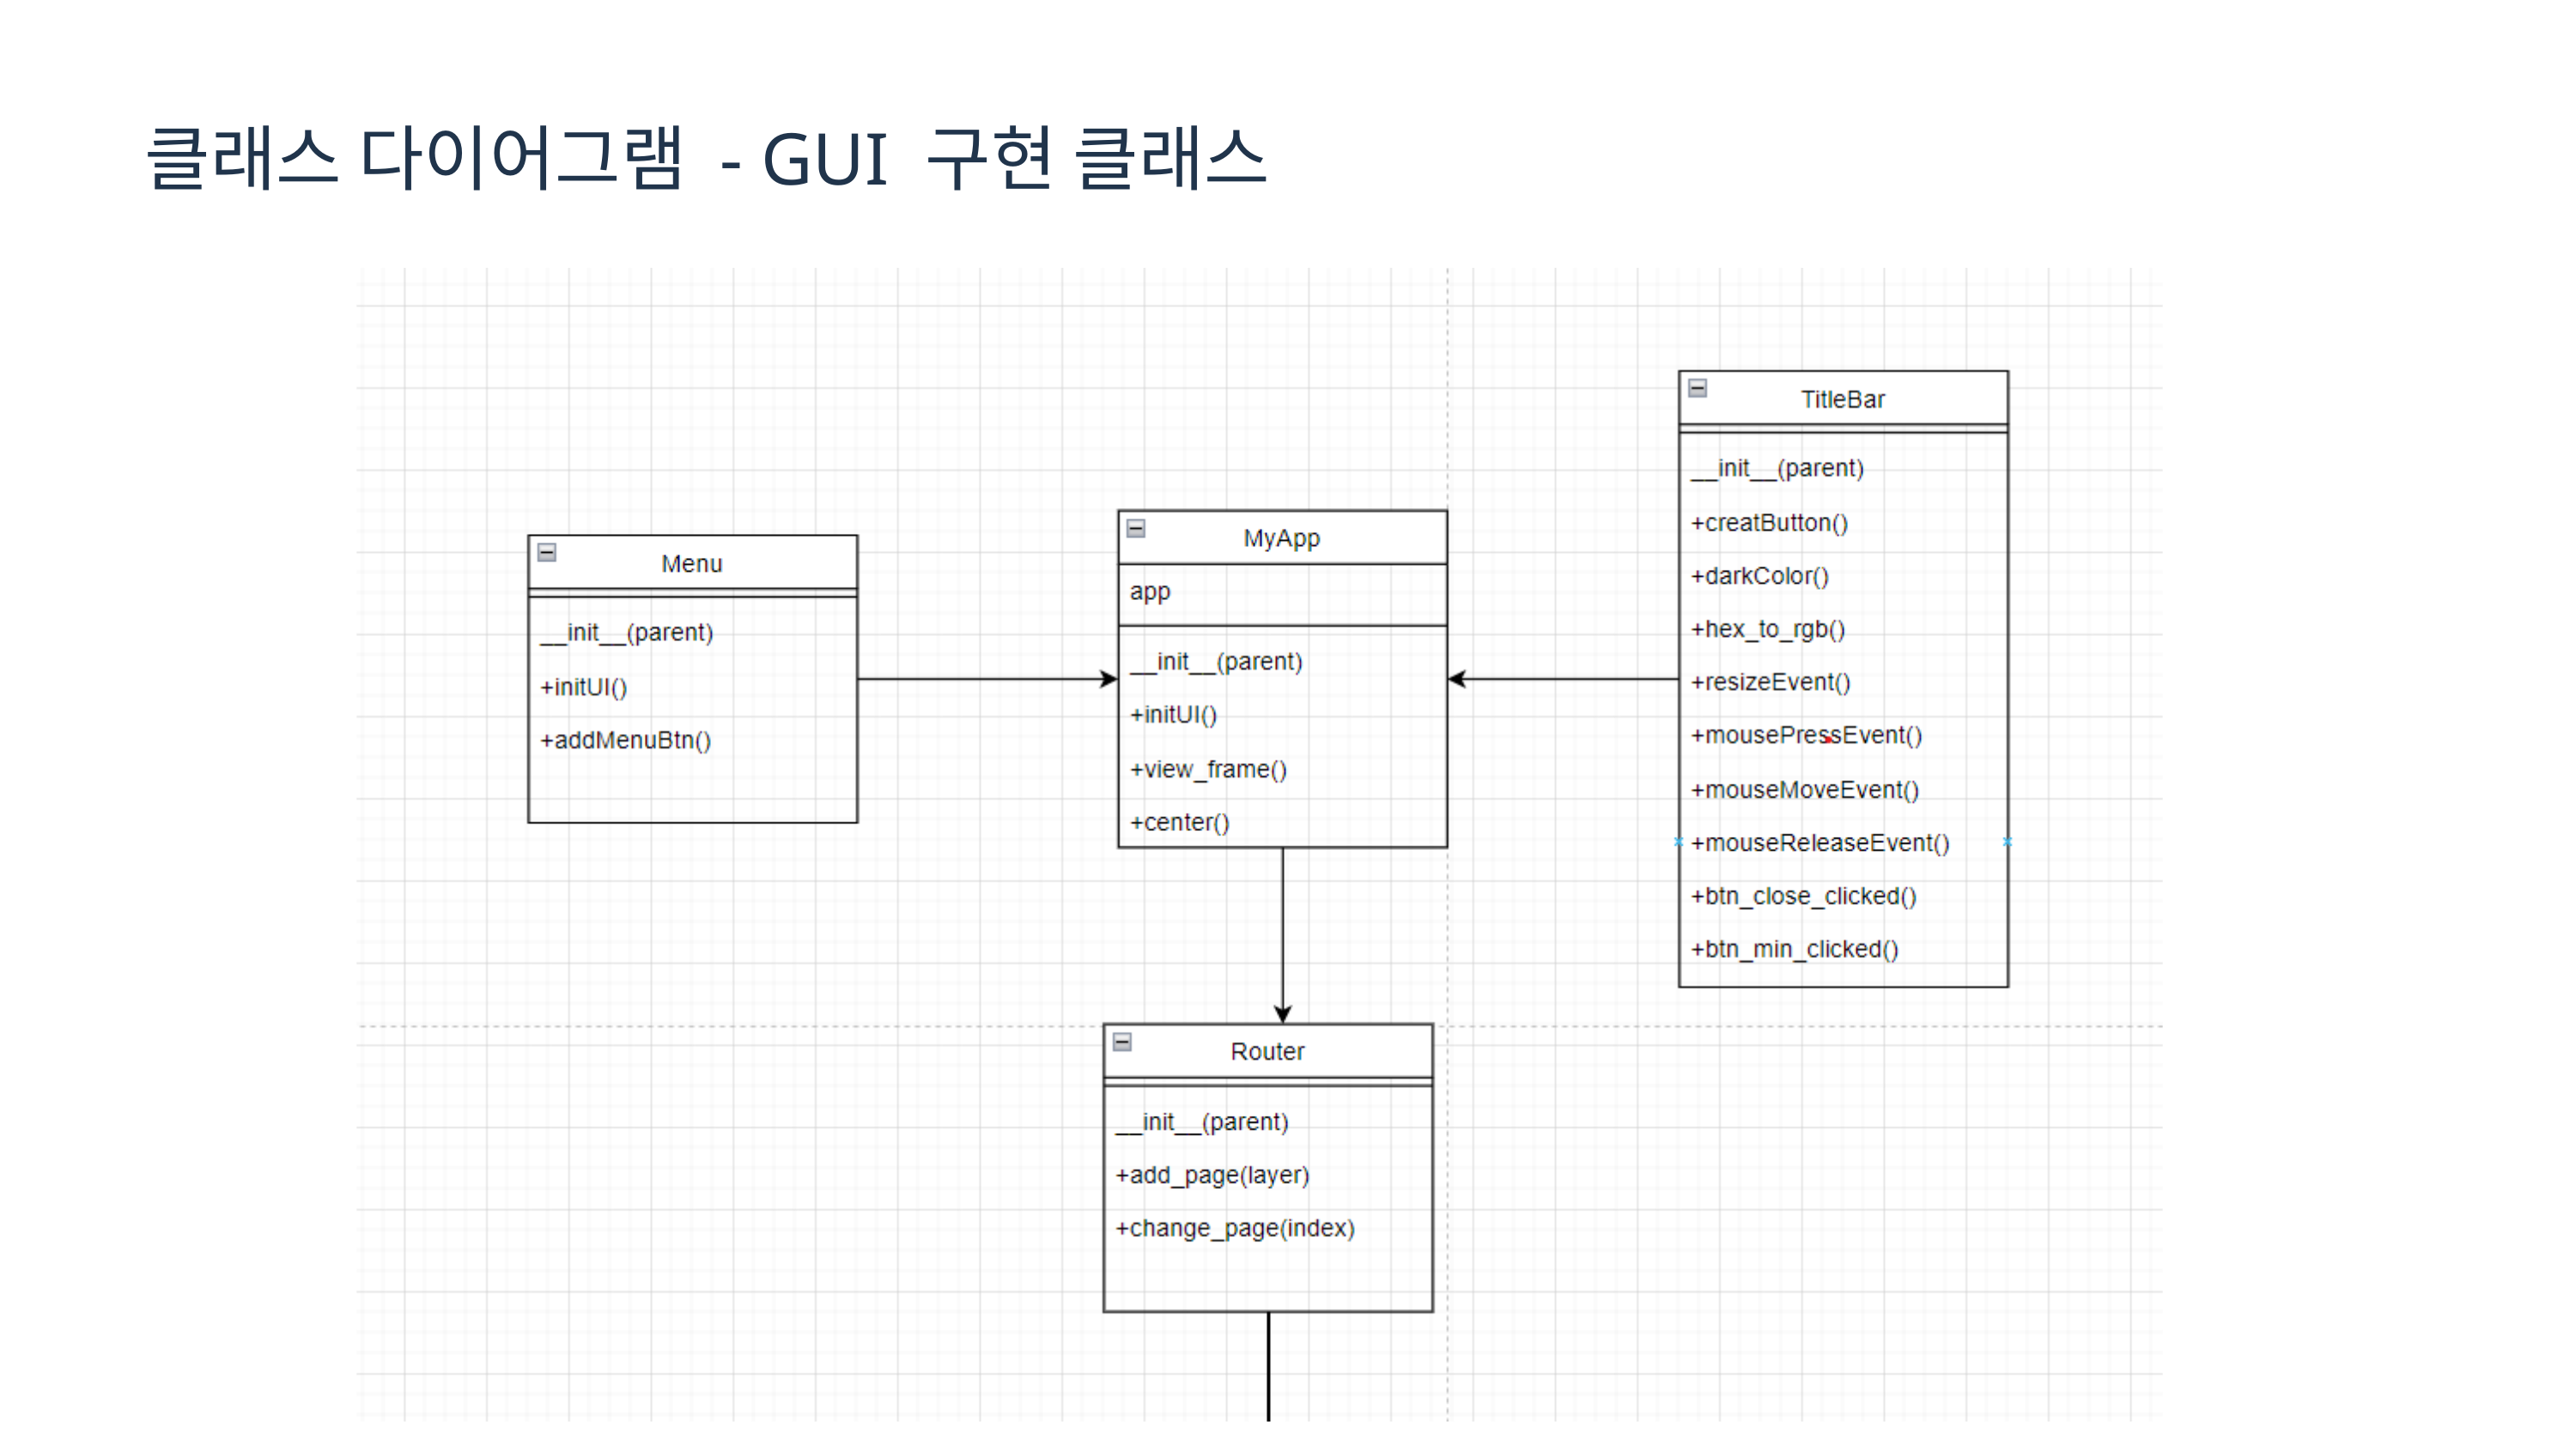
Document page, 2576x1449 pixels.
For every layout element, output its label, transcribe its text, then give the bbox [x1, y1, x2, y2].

text_box 클래스 다이어그램 - GUI 구현 클래스 [144, 99, 1413, 199]
text_box [356, 268, 2163, 1422]
